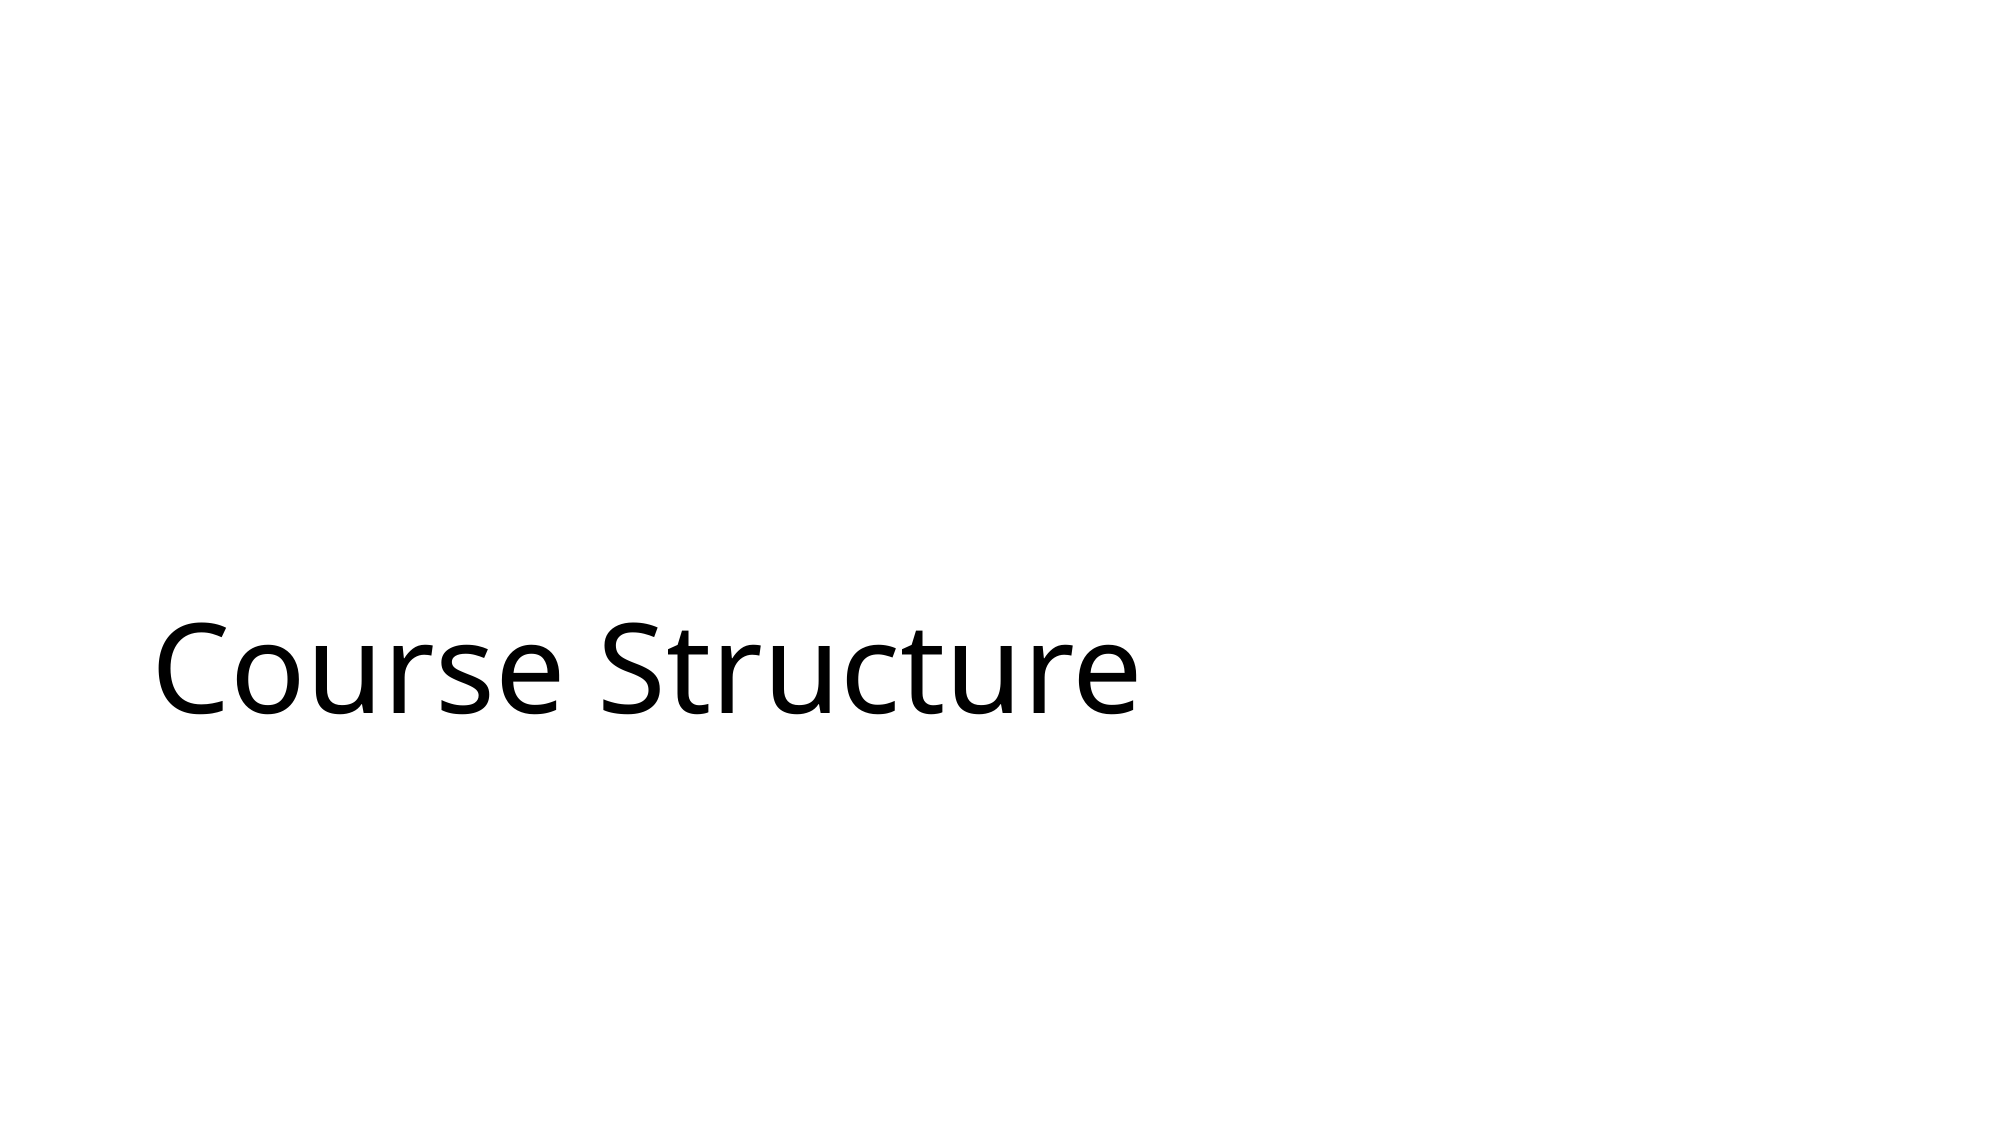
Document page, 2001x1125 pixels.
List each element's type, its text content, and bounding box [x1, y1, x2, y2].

title Course Structure [136, 280, 1862, 749]
